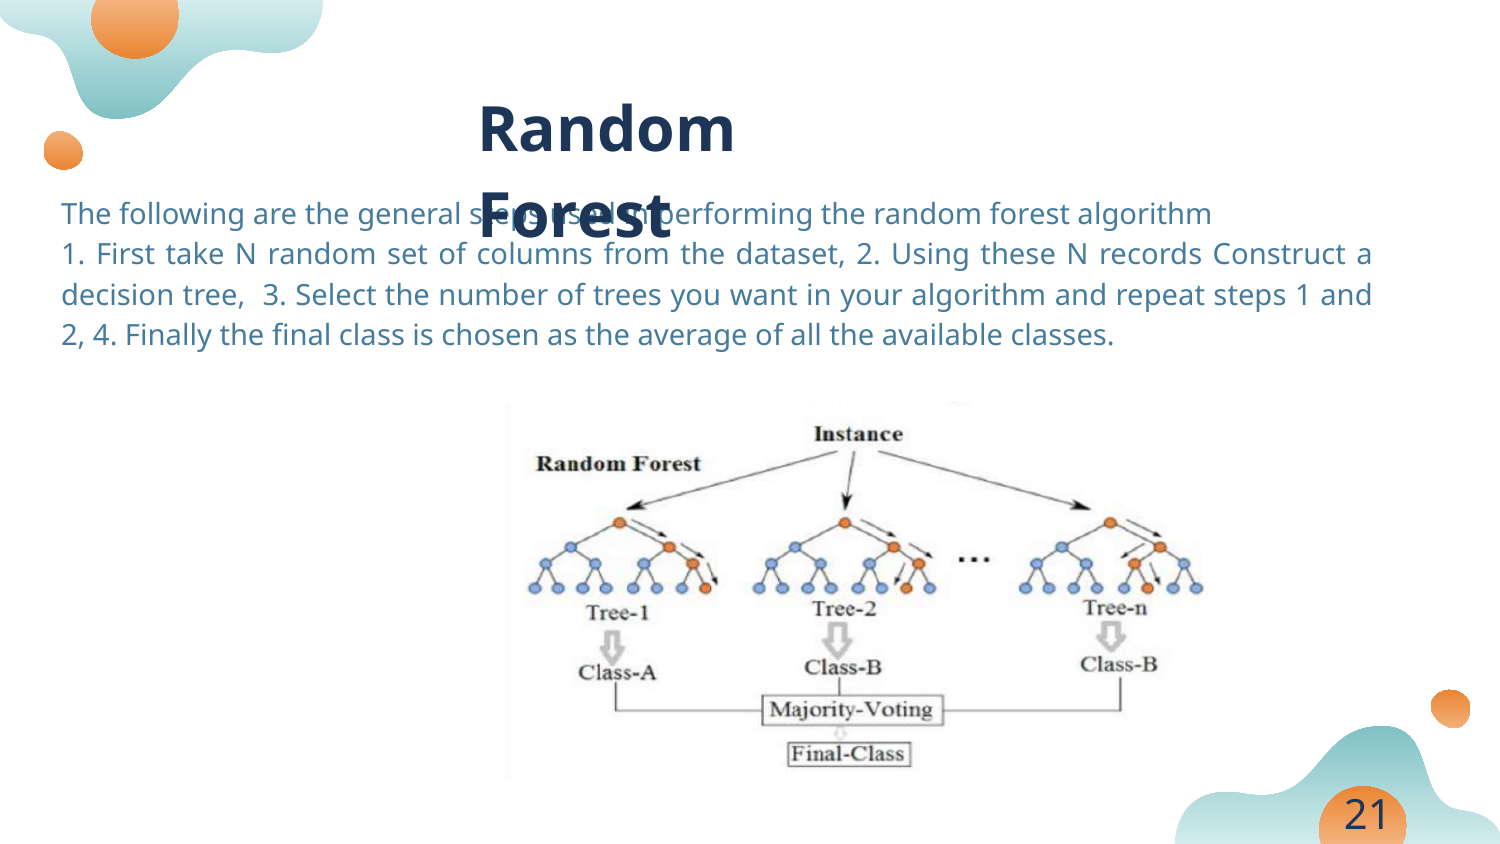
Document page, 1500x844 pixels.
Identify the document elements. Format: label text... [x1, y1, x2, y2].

text_box 21 [1304, 773, 1432, 844]
text_box Random Forest [462, 62, 898, 265]
picture [488, 402, 1209, 781]
text_box The following are the general steps used in performing the random forest algorithm 1. First take N random set of columns from the dataset, 2. Using these N records Construct a decision tree, 3. Select the number of trees you want in your algorithm and repeat steps 1 and 2, 4. Finally the final class is chosen as the average of all the available classes. [46, 100, 1390, 407]
